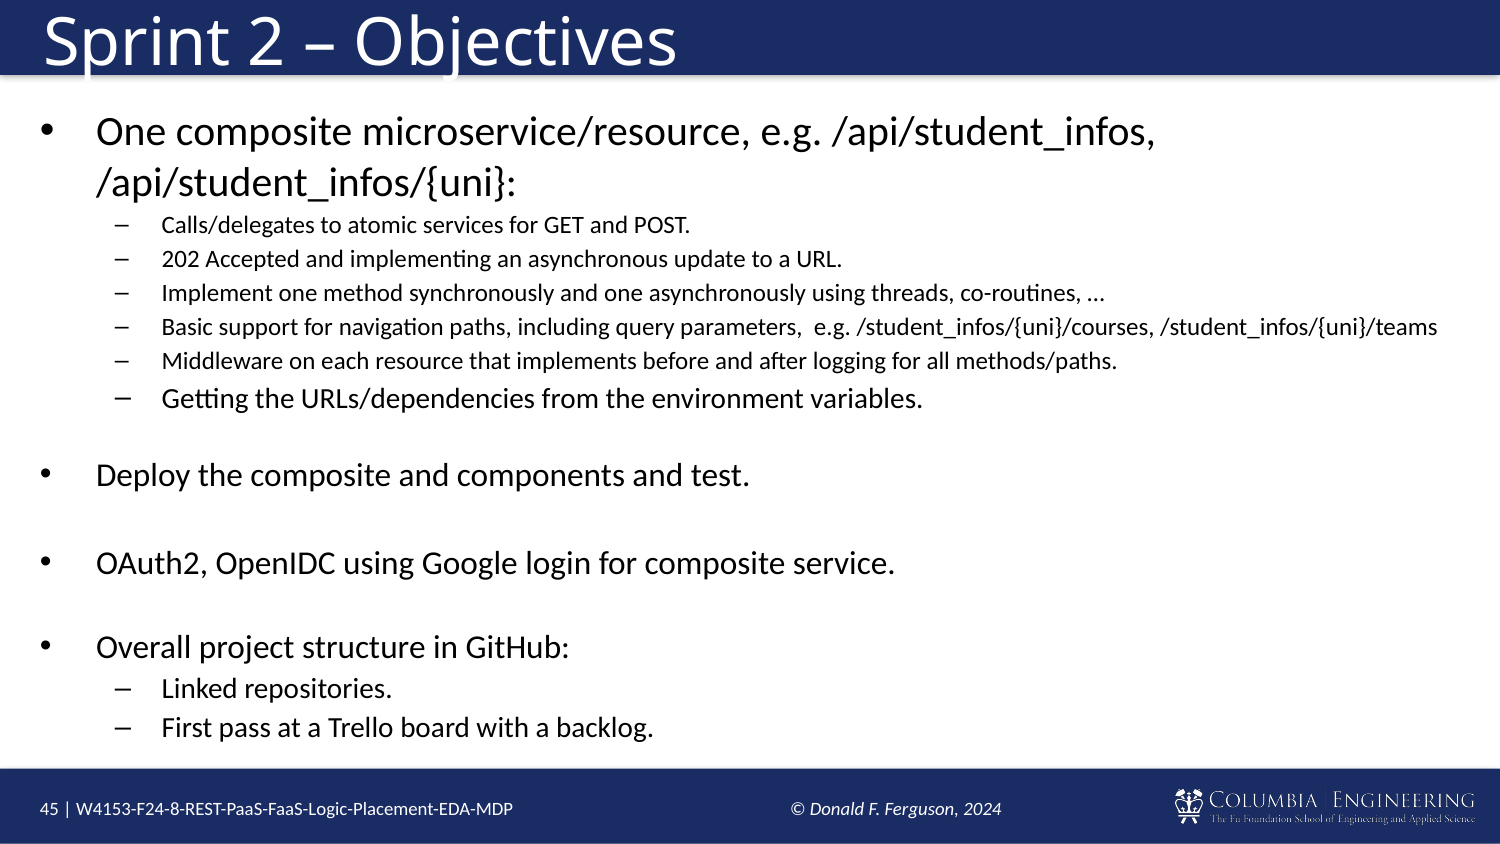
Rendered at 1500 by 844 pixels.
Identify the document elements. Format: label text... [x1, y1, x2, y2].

title Sprint 2 – Objectives [28, 0, 1450, 73]
list One composite microservice/resource, e.g. /api/student_infos, /api/student_infos/{uni}: Calls/delegates to atomic services for GET and POST. 202 Accepted and implementing an asynchronous update to a URL. Implement one method synchronously and one asynchronously using threads, co-routines, … Basic support for navigation paths, including query parameters, e.g. /student_infos/{uni}/courses, /student_infos/{uni}/teams Middleware on each resource that implements before and after logging for all methods/paths. Getting the URLs/dependencies from the environment variables. Deploy the composite and components and test. OAuth2, OpenIDC using Google login for composite service. Overall project structure in GitHub: Linked repositories. First pass at a Trello board with a backlog. [24, 96, 1475, 760]
